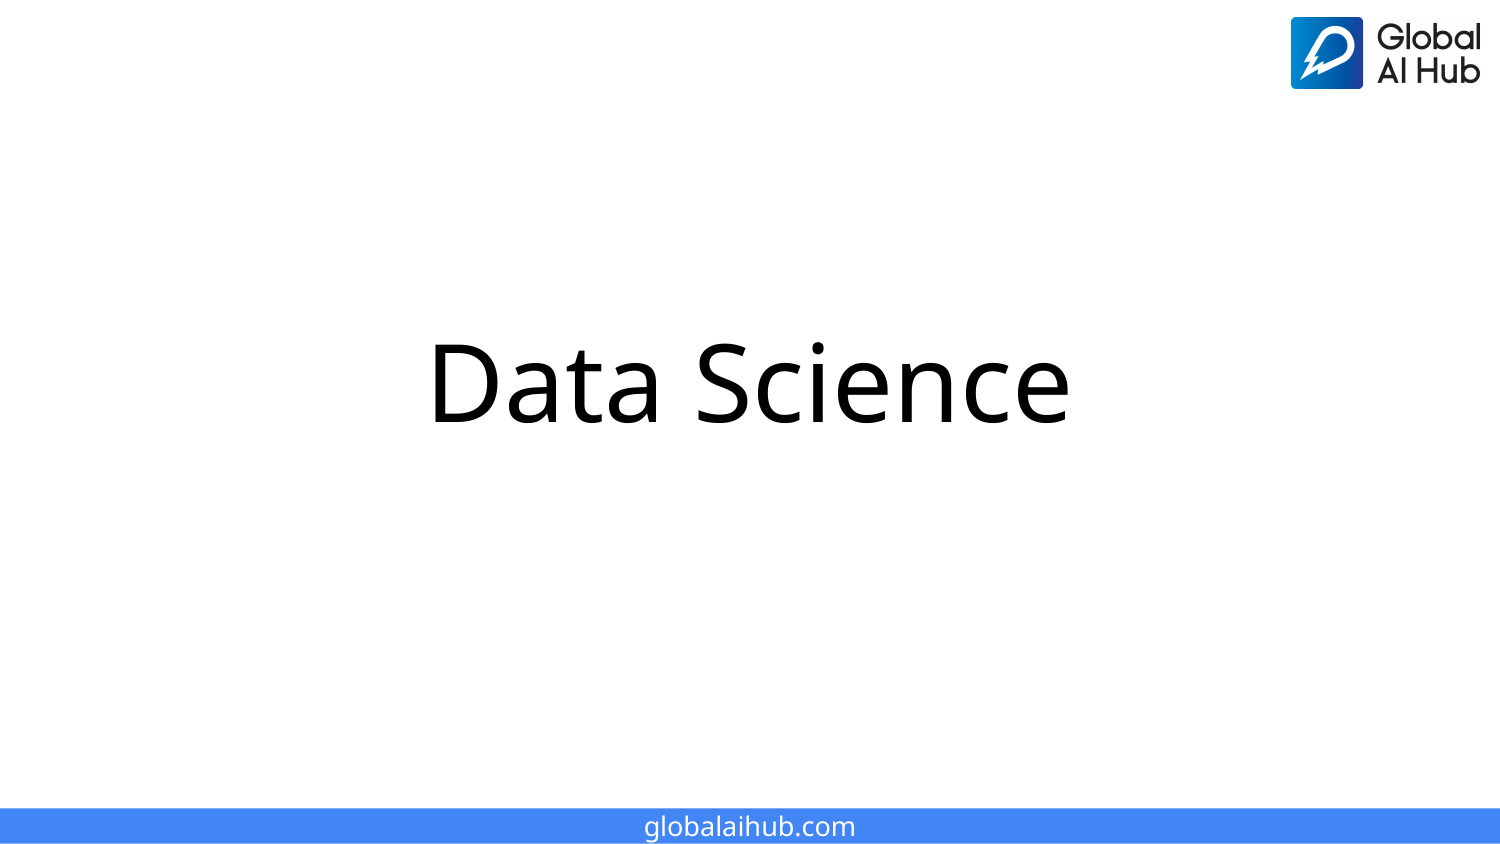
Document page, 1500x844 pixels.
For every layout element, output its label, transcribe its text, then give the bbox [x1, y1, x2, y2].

picture [1291, 17, 1480, 89]
title Data Science [51, 122, 1449, 459]
